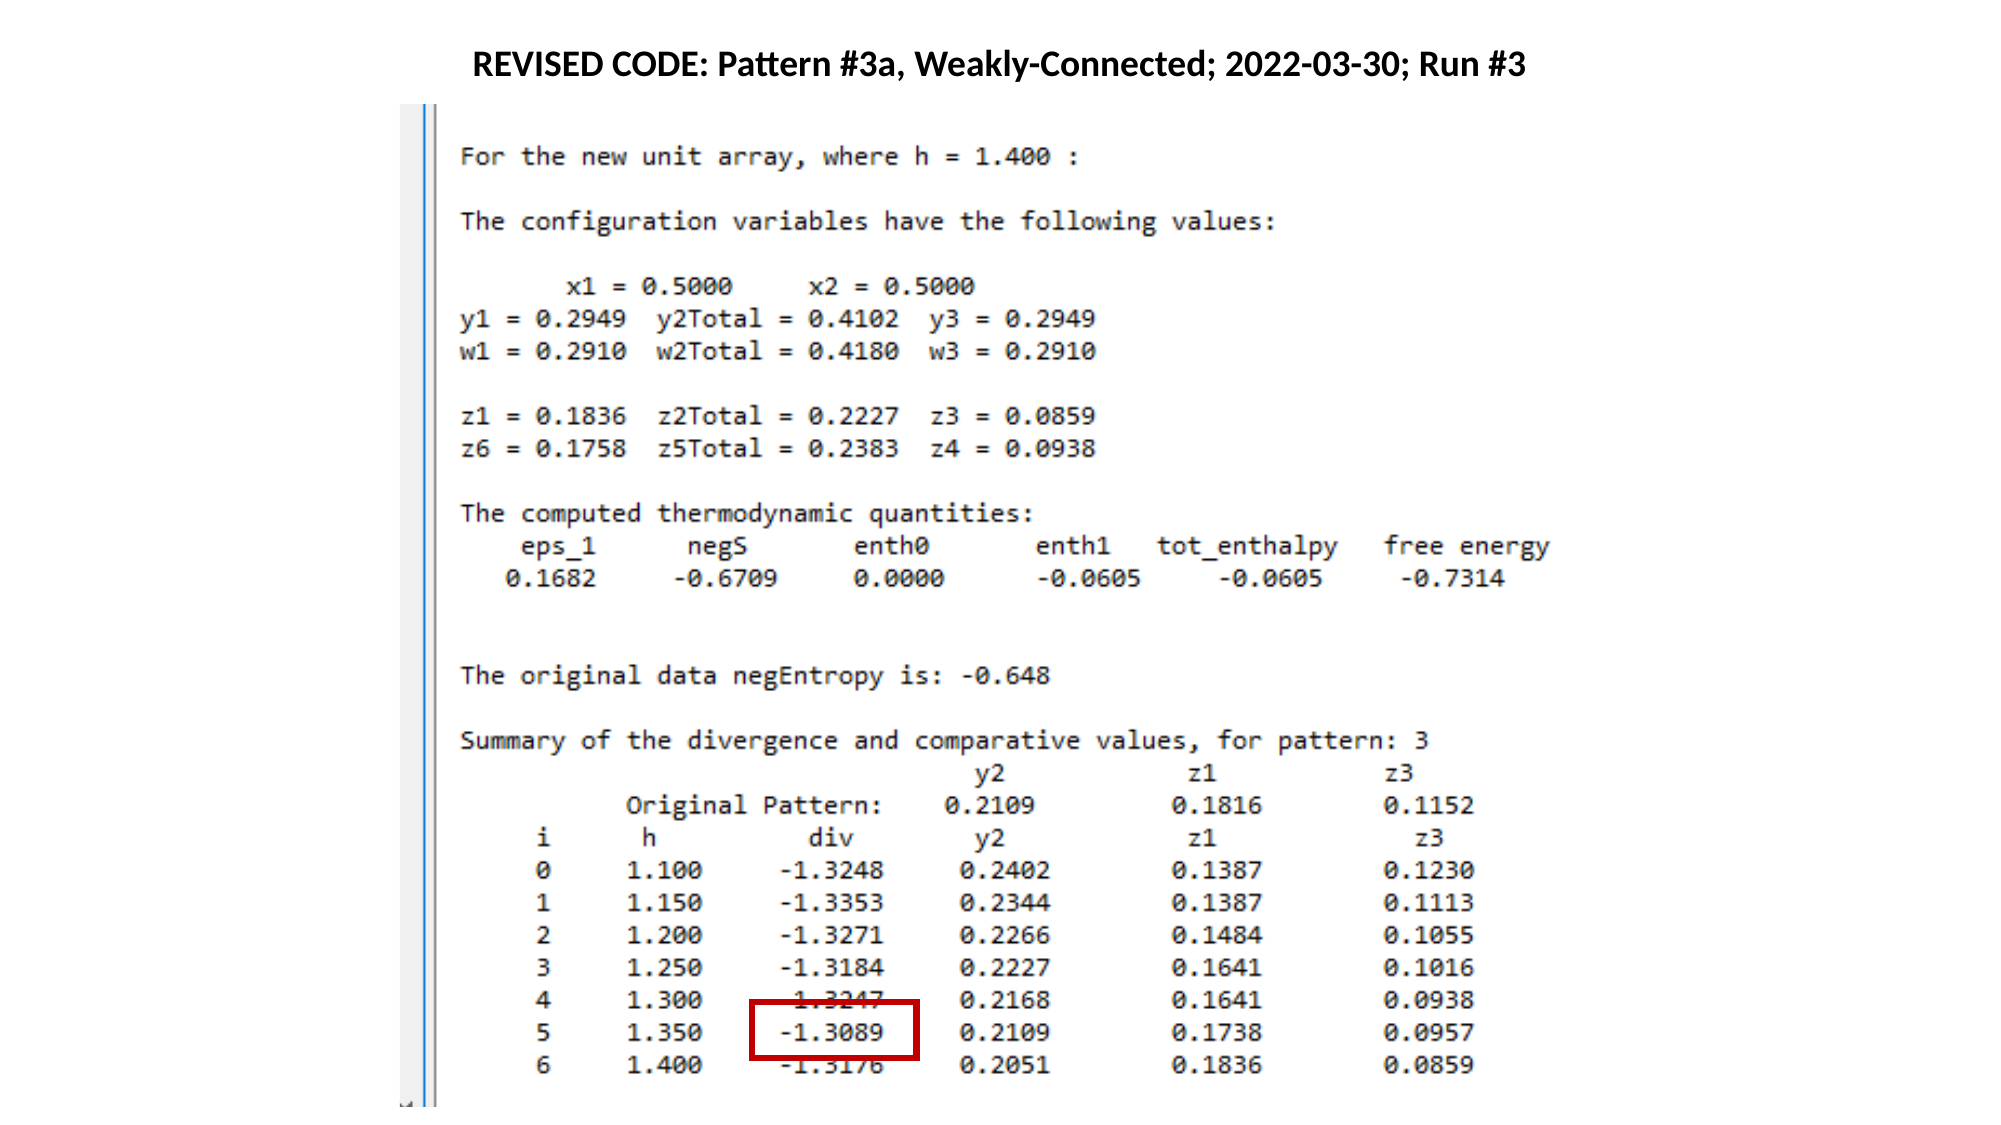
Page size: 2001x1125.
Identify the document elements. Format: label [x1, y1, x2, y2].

text_box [457, 31, 1542, 91]
picture [399, 104, 1590, 1107]
